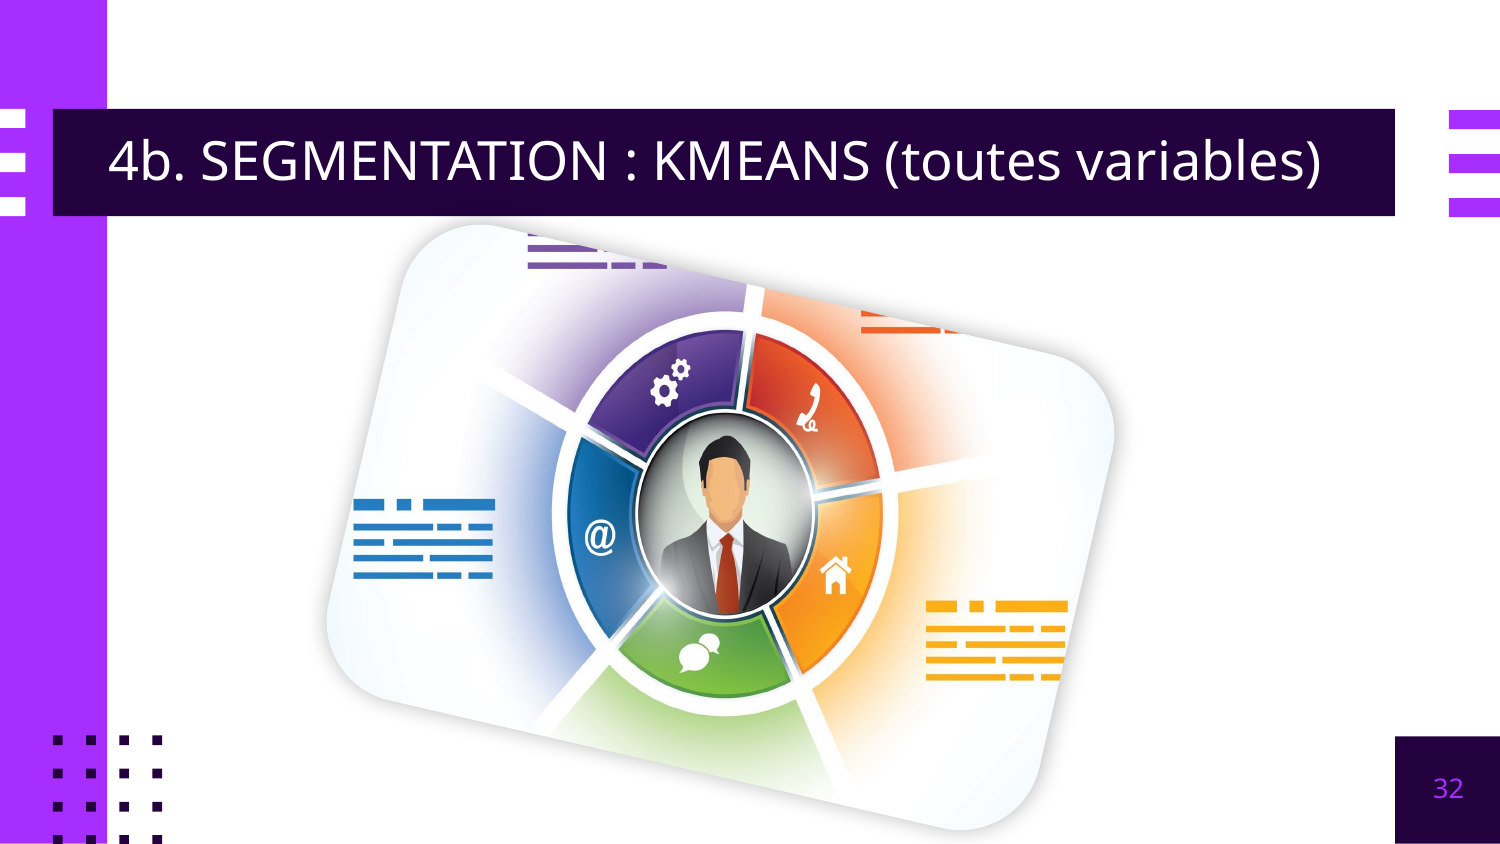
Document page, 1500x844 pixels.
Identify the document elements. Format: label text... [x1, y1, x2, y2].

slide_number 32 [1395, 736, 1500, 844]
picture [326, 224, 1115, 831]
title 4b. SEGMENTATION : KMEANS (toutes variables) [108, 108, 1396, 217]
